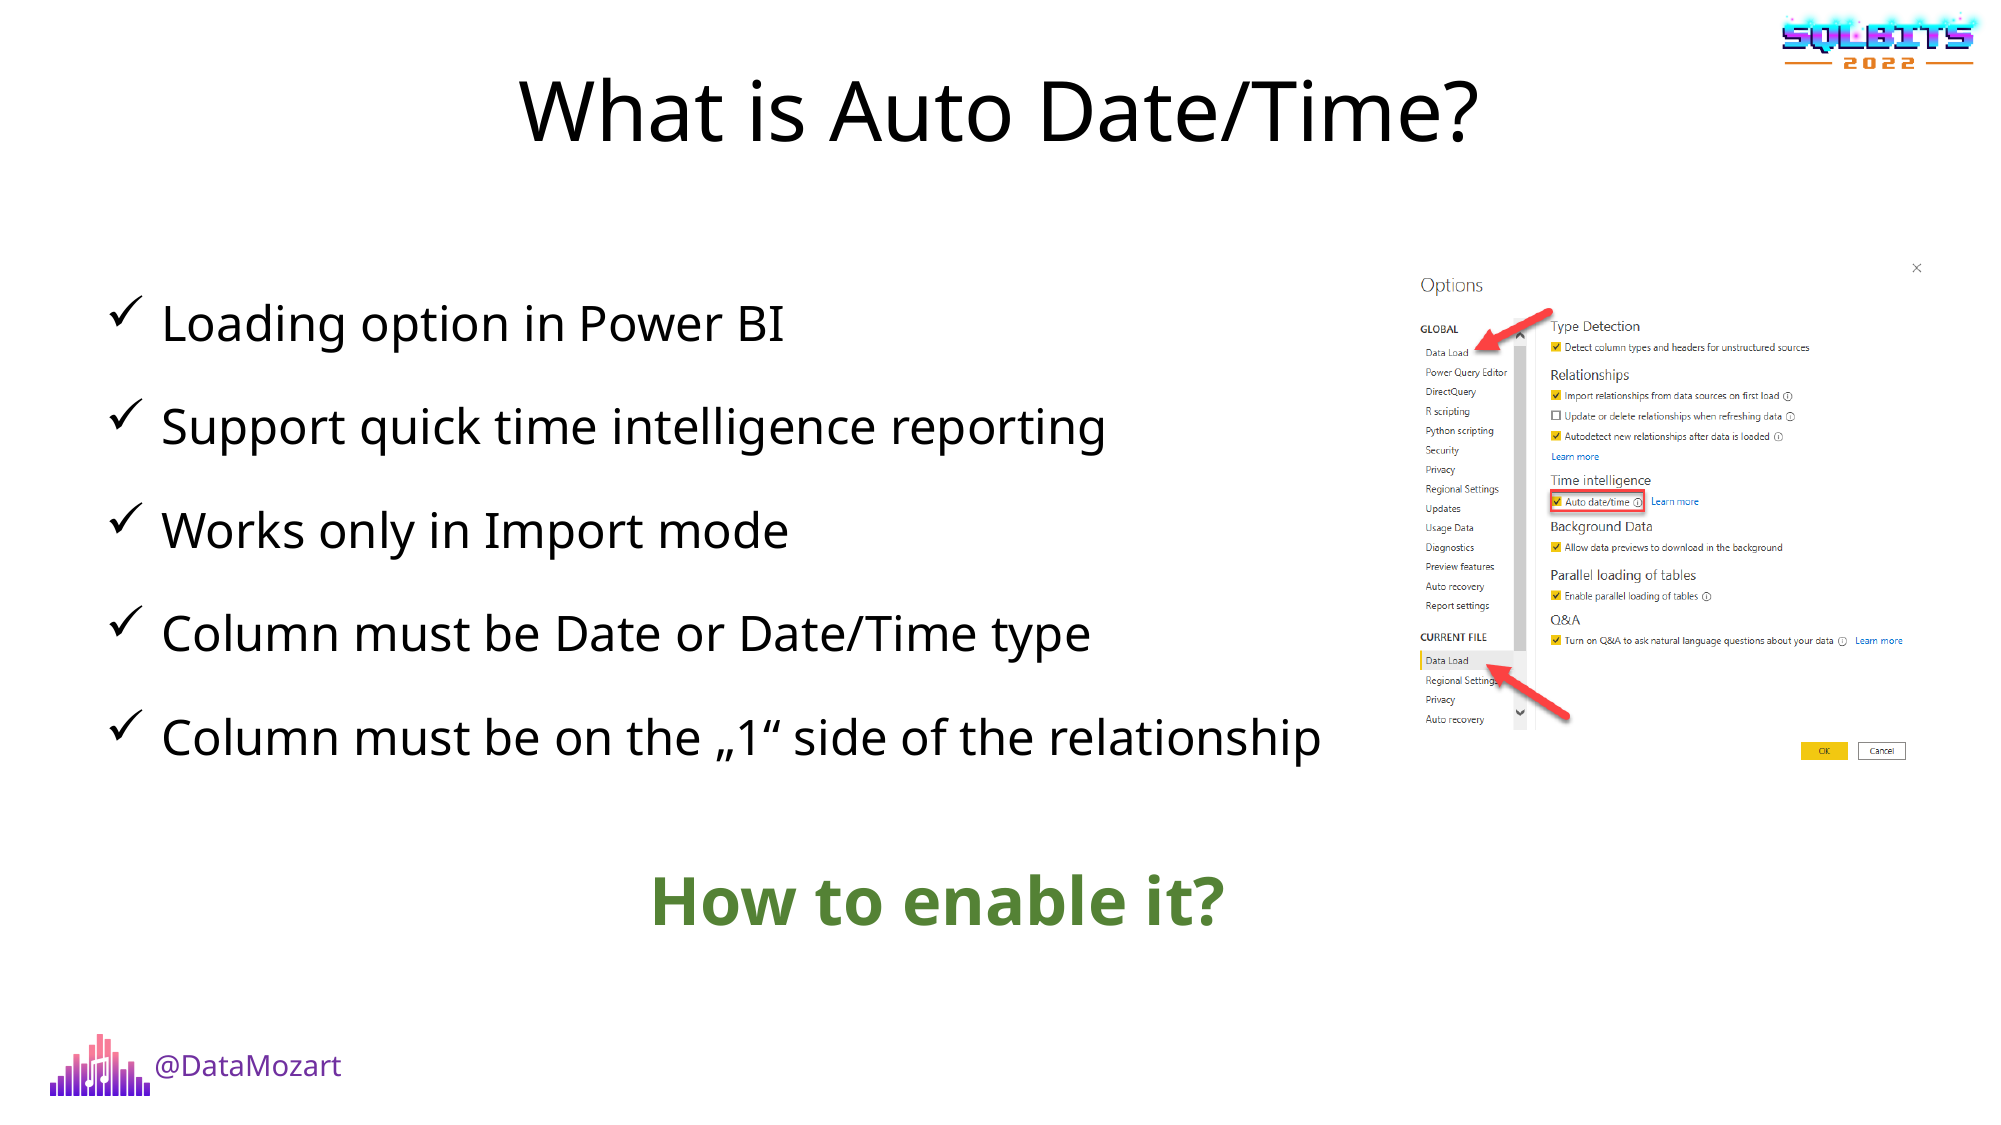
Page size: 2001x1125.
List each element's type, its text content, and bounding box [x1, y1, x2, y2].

picture [1397, 257, 1929, 783]
text_box How to enable it? [396, 816, 1480, 948]
picture [50, 1034, 150, 1096]
text_box Loading option in Power BI Support quick time intelligence reporting Works only in Import mode Column must be Date or Date/Time type Column must be on the „1“ side of the relationship [105, 257, 1325, 783]
text_box What is Auto Date/Time? [249, 42, 1750, 174]
picture [1777, 7, 1989, 69]
